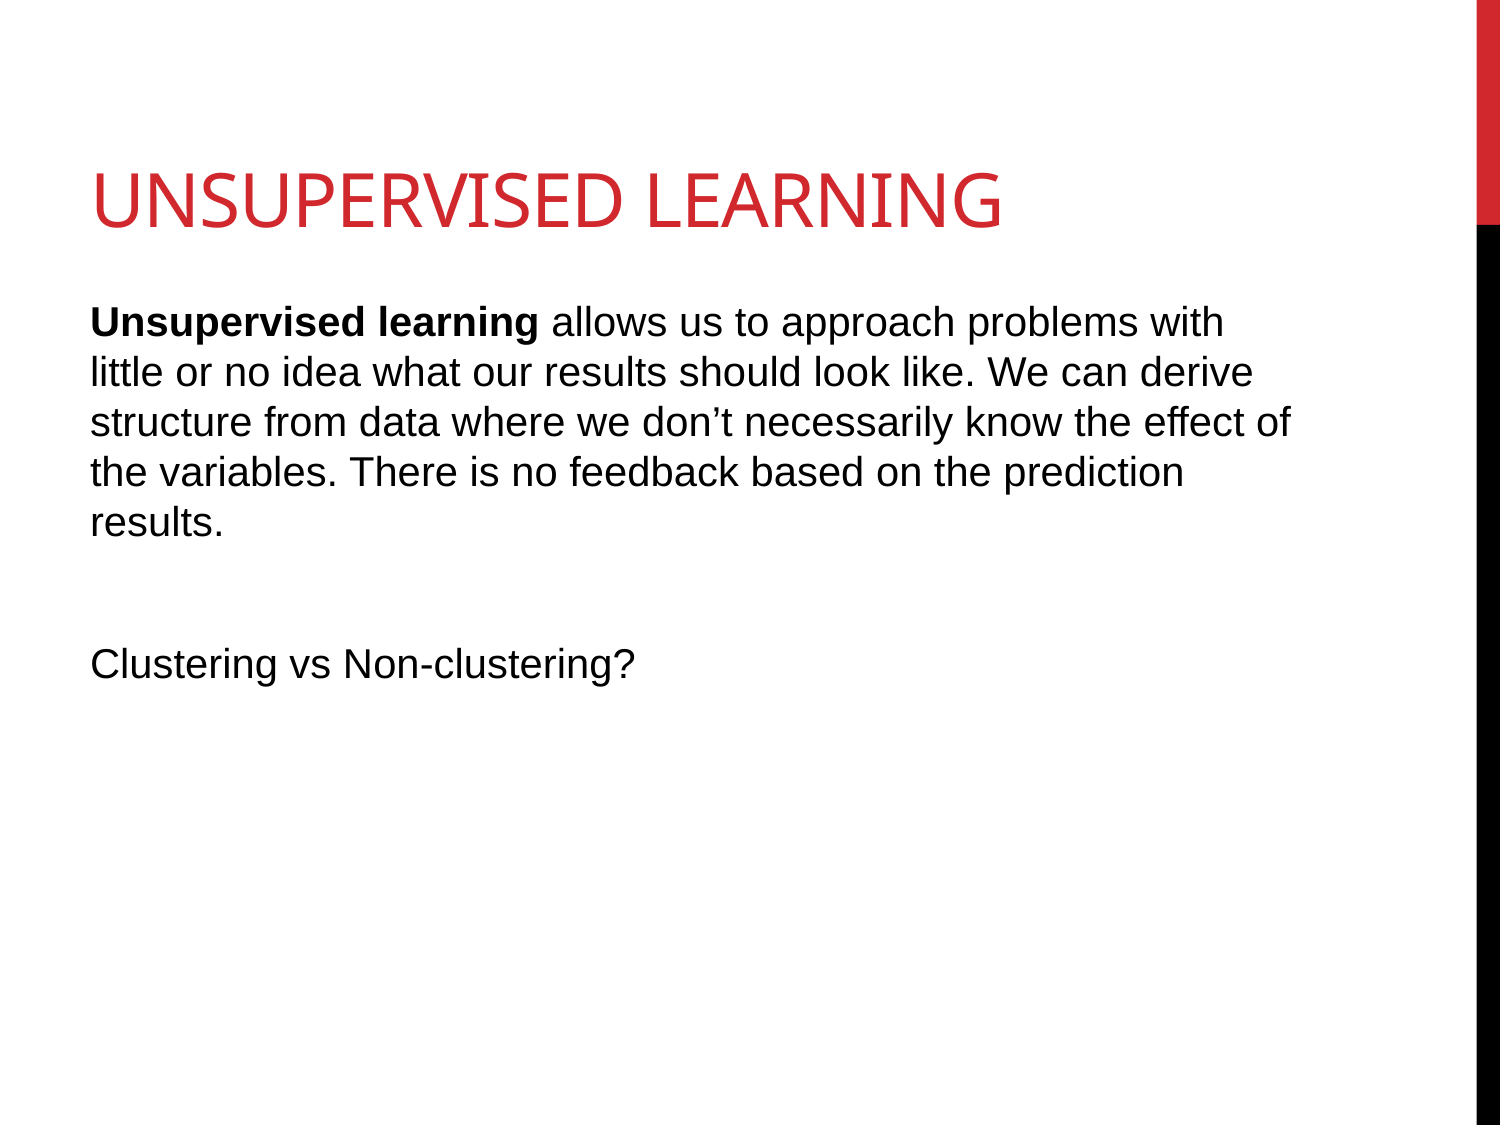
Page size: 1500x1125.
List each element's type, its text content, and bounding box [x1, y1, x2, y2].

list Unsupervised learning allows us to approach problems with little or no idea what our results should look like. We can derive structure from data where we don’t necessarily know the effect of the variables. There is no feedback based on the prediction results. Clustering vs Non-clustering? [75, 287, 1325, 1005]
title Unsupervised Learning [75, 25, 1025, 250]
